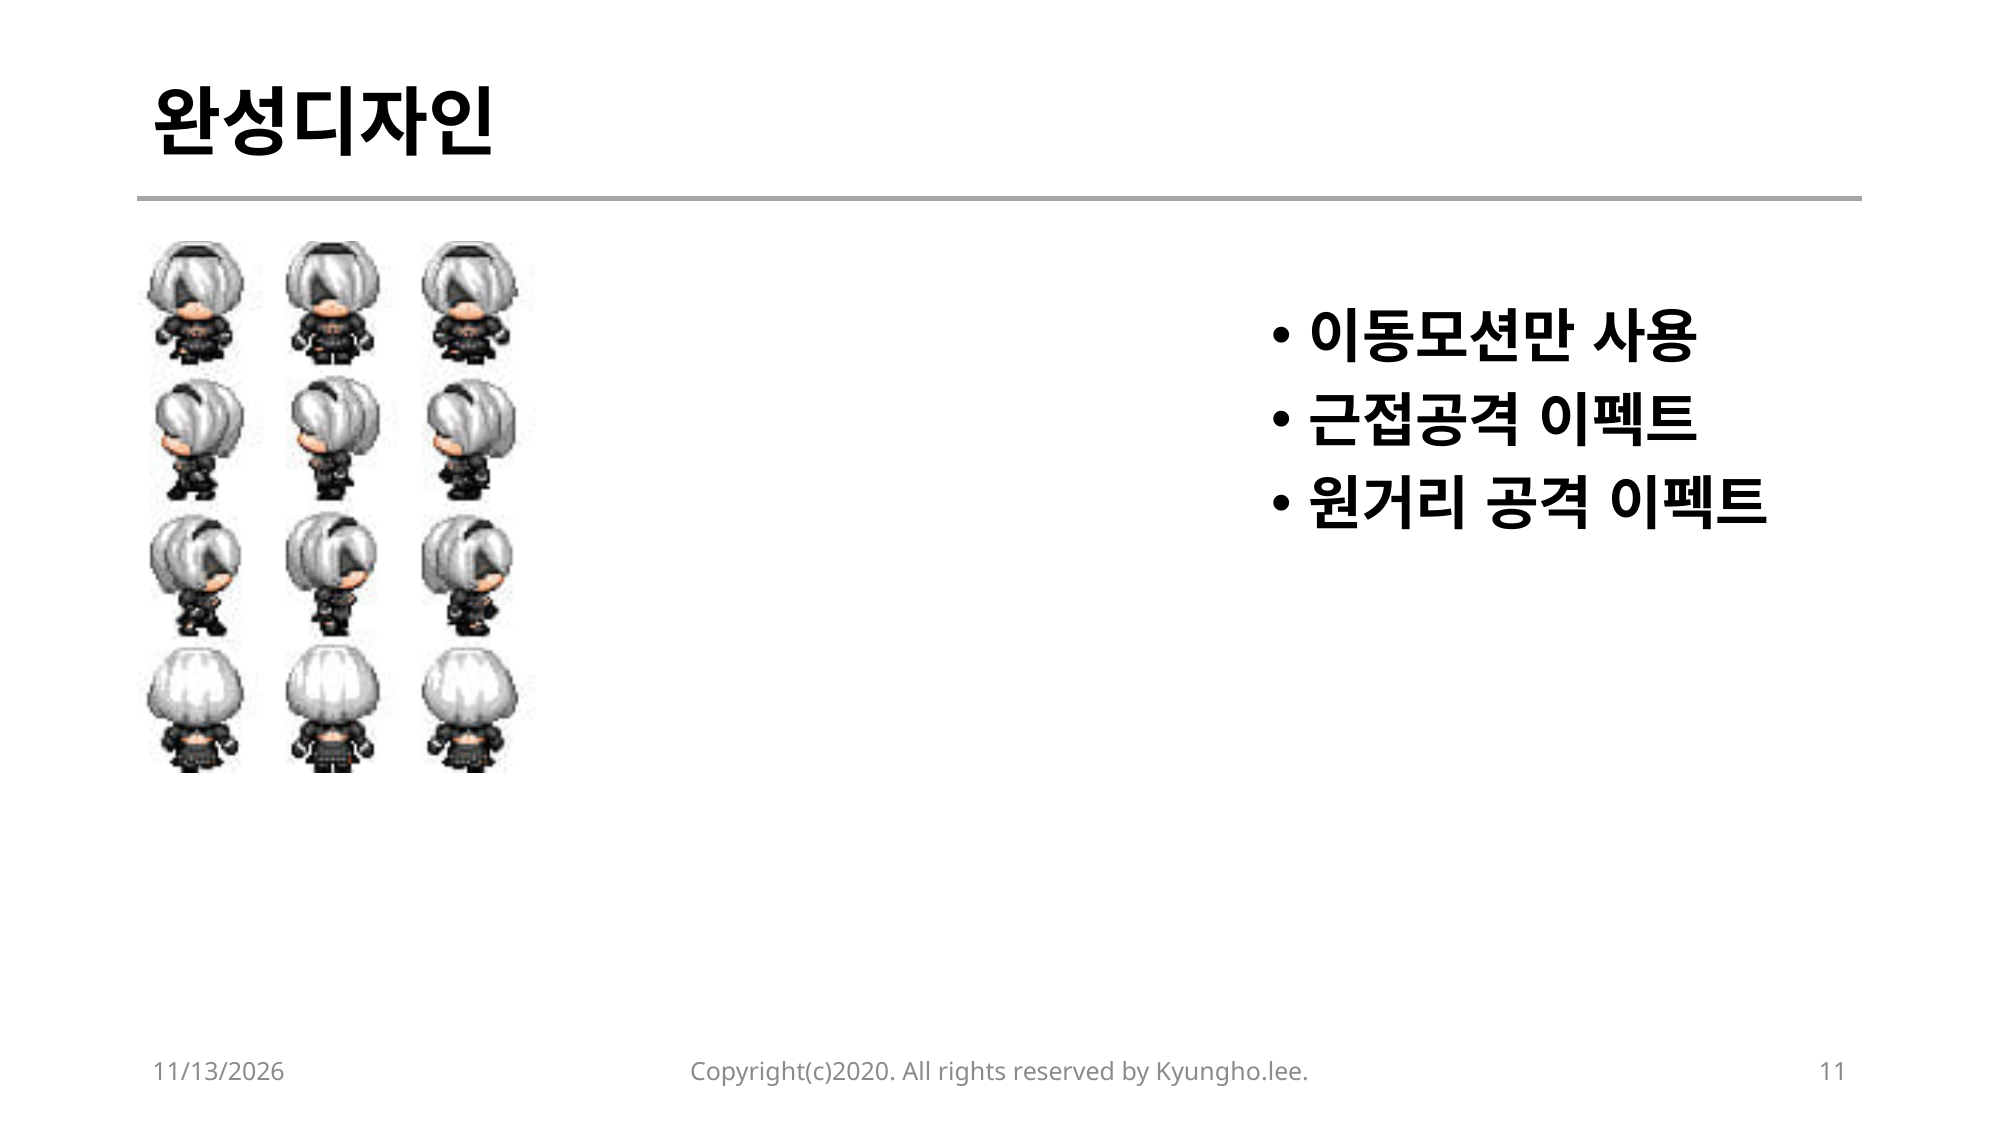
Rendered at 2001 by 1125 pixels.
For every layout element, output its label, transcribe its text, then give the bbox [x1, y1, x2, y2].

title 완성디자인 [137, 59, 1863, 191]
picture [137, 241, 536, 773]
footer Copyright(c)2020. All rights reserved by Kyungho.lee. [662, 1042, 1338, 1103]
list 이동모션만 사용 근접공격 이펙트 원거리 공격 이펙트 [1255, 299, 1863, 1014]
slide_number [137, 1042, 588, 1103]
slide_number 11 [1412, 1042, 1863, 1103]
